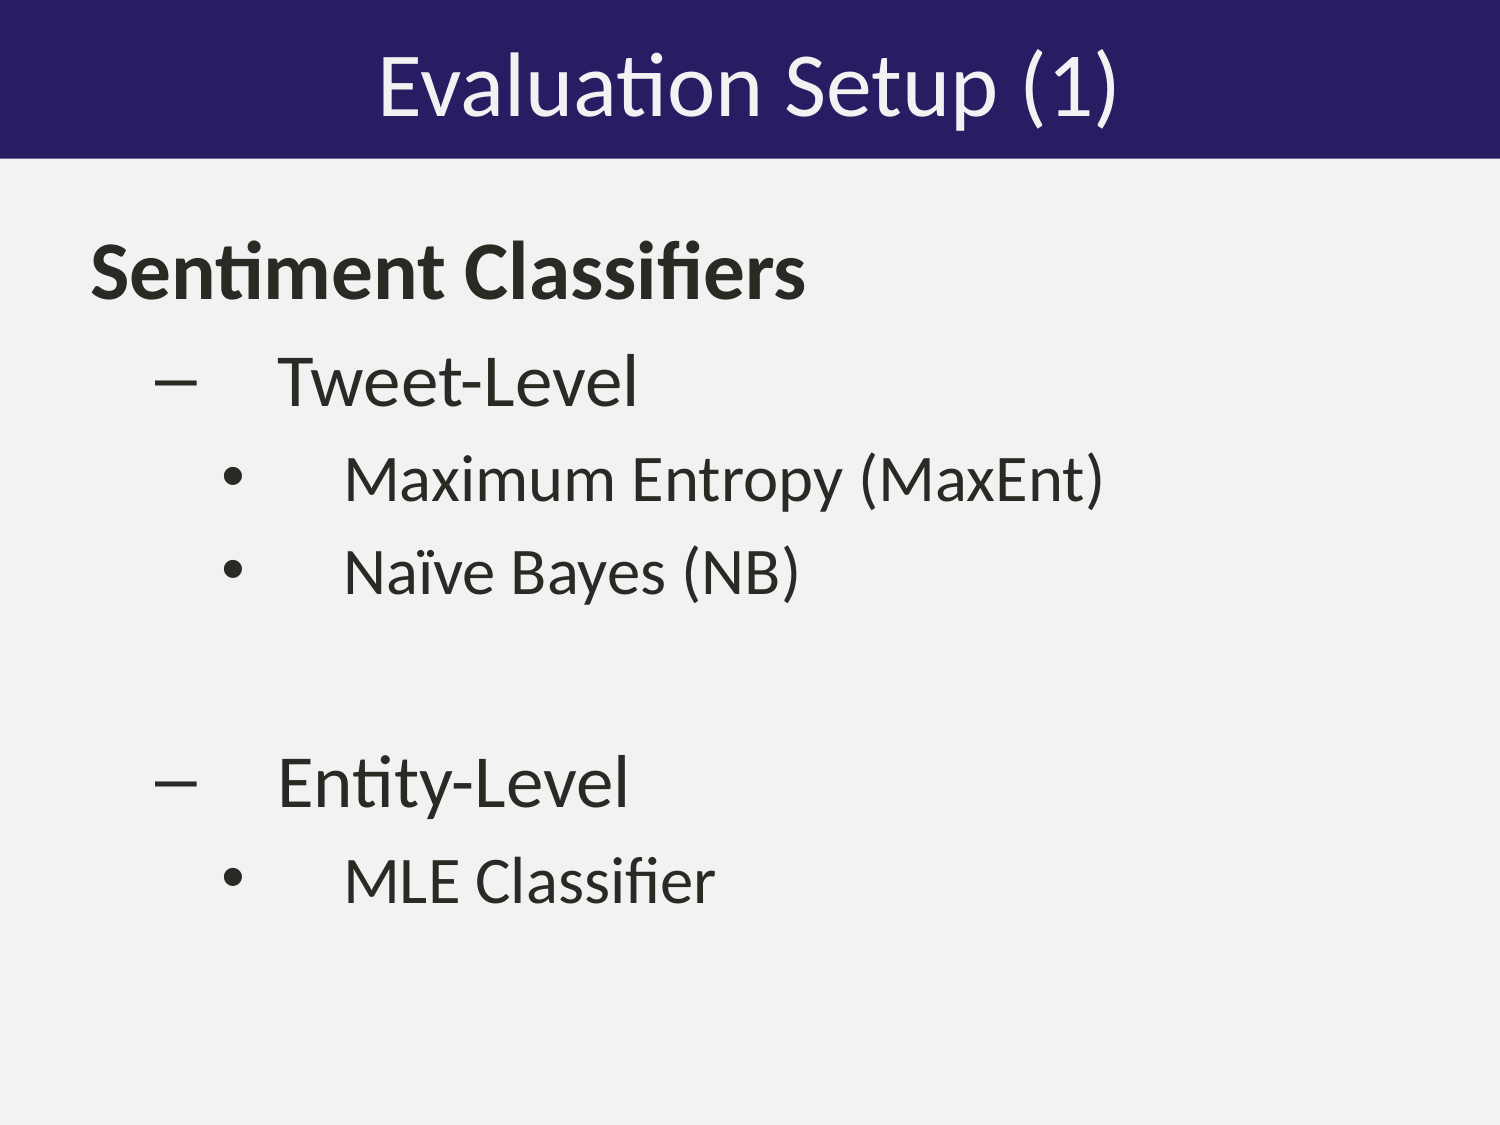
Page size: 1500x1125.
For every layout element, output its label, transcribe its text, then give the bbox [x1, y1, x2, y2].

text_box Evaluation Setup (1) [0, 0, 1500, 161]
list Sentiment Classifiers Tweet-Level Maximum Entropy (MaxEnt) Naïve Bayes (NB) Entity-Level MLE Classifier [75, 209, 1425, 700]
text_box [74, 700, 1425, 834]
list Sentiment Classifiers Tweet-Level Maximum Entropy (MaxEnt) Naïve Bayes (NB) Entity-Level MLE Classifier [75, 834, 1425, 953]
